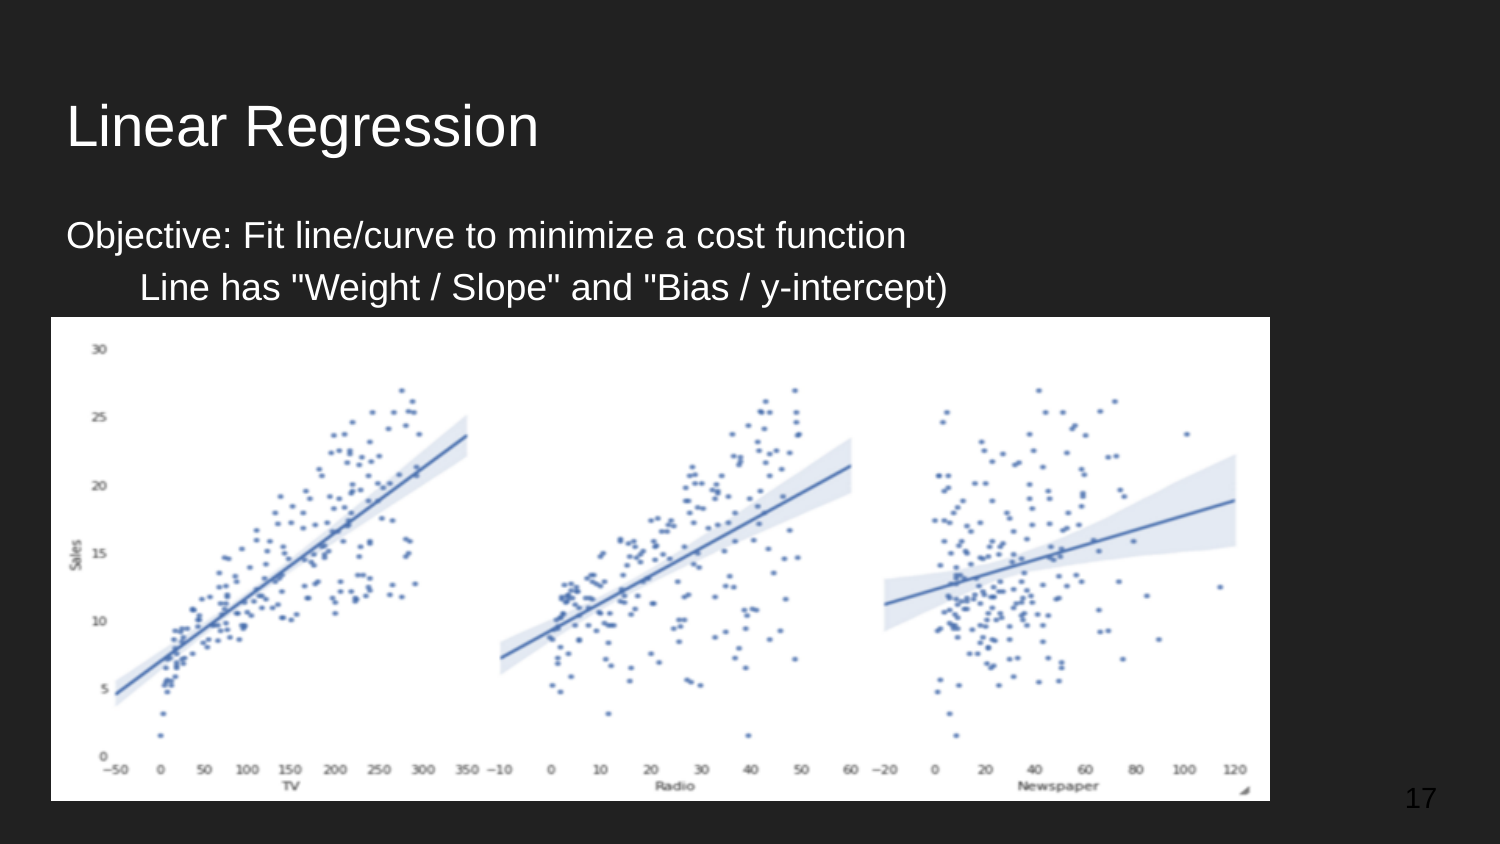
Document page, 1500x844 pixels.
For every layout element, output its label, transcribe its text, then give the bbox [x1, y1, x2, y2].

picture [50, 317, 1271, 801]
slide_number 17 [1389, 764, 1480, 830]
list Objective: Fit line/curve to minimize a cost function Line has "Weight / Slope" and "Bias / y-intercept) [51, 189, 1449, 791]
title Linear Regression [51, 72, 1449, 167]
